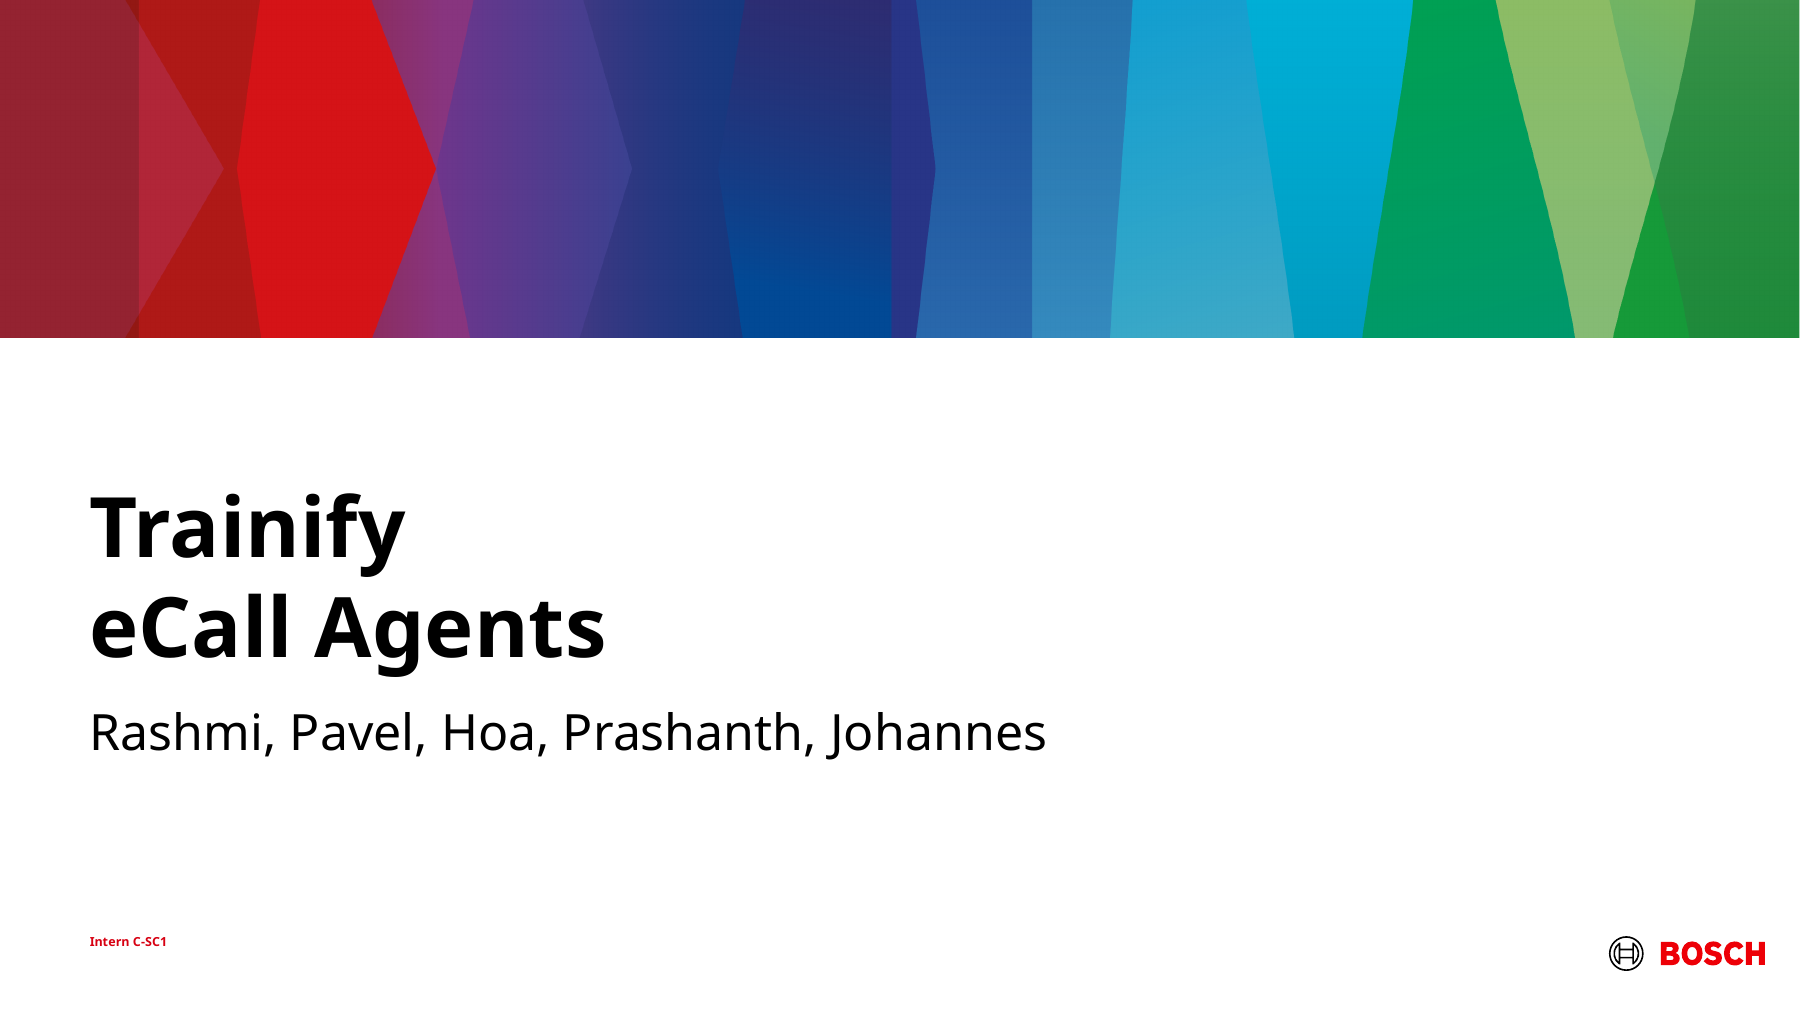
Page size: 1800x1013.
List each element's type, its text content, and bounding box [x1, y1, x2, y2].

title Trainify eCall Agents [89, 426, 1611, 675]
picture [0, 0, 1293, 338]
picture [1363, 0, 1800, 338]
list Rashmi, Pavel, Hoa, Prashanth, Johannes [89, 695, 1611, 902]
